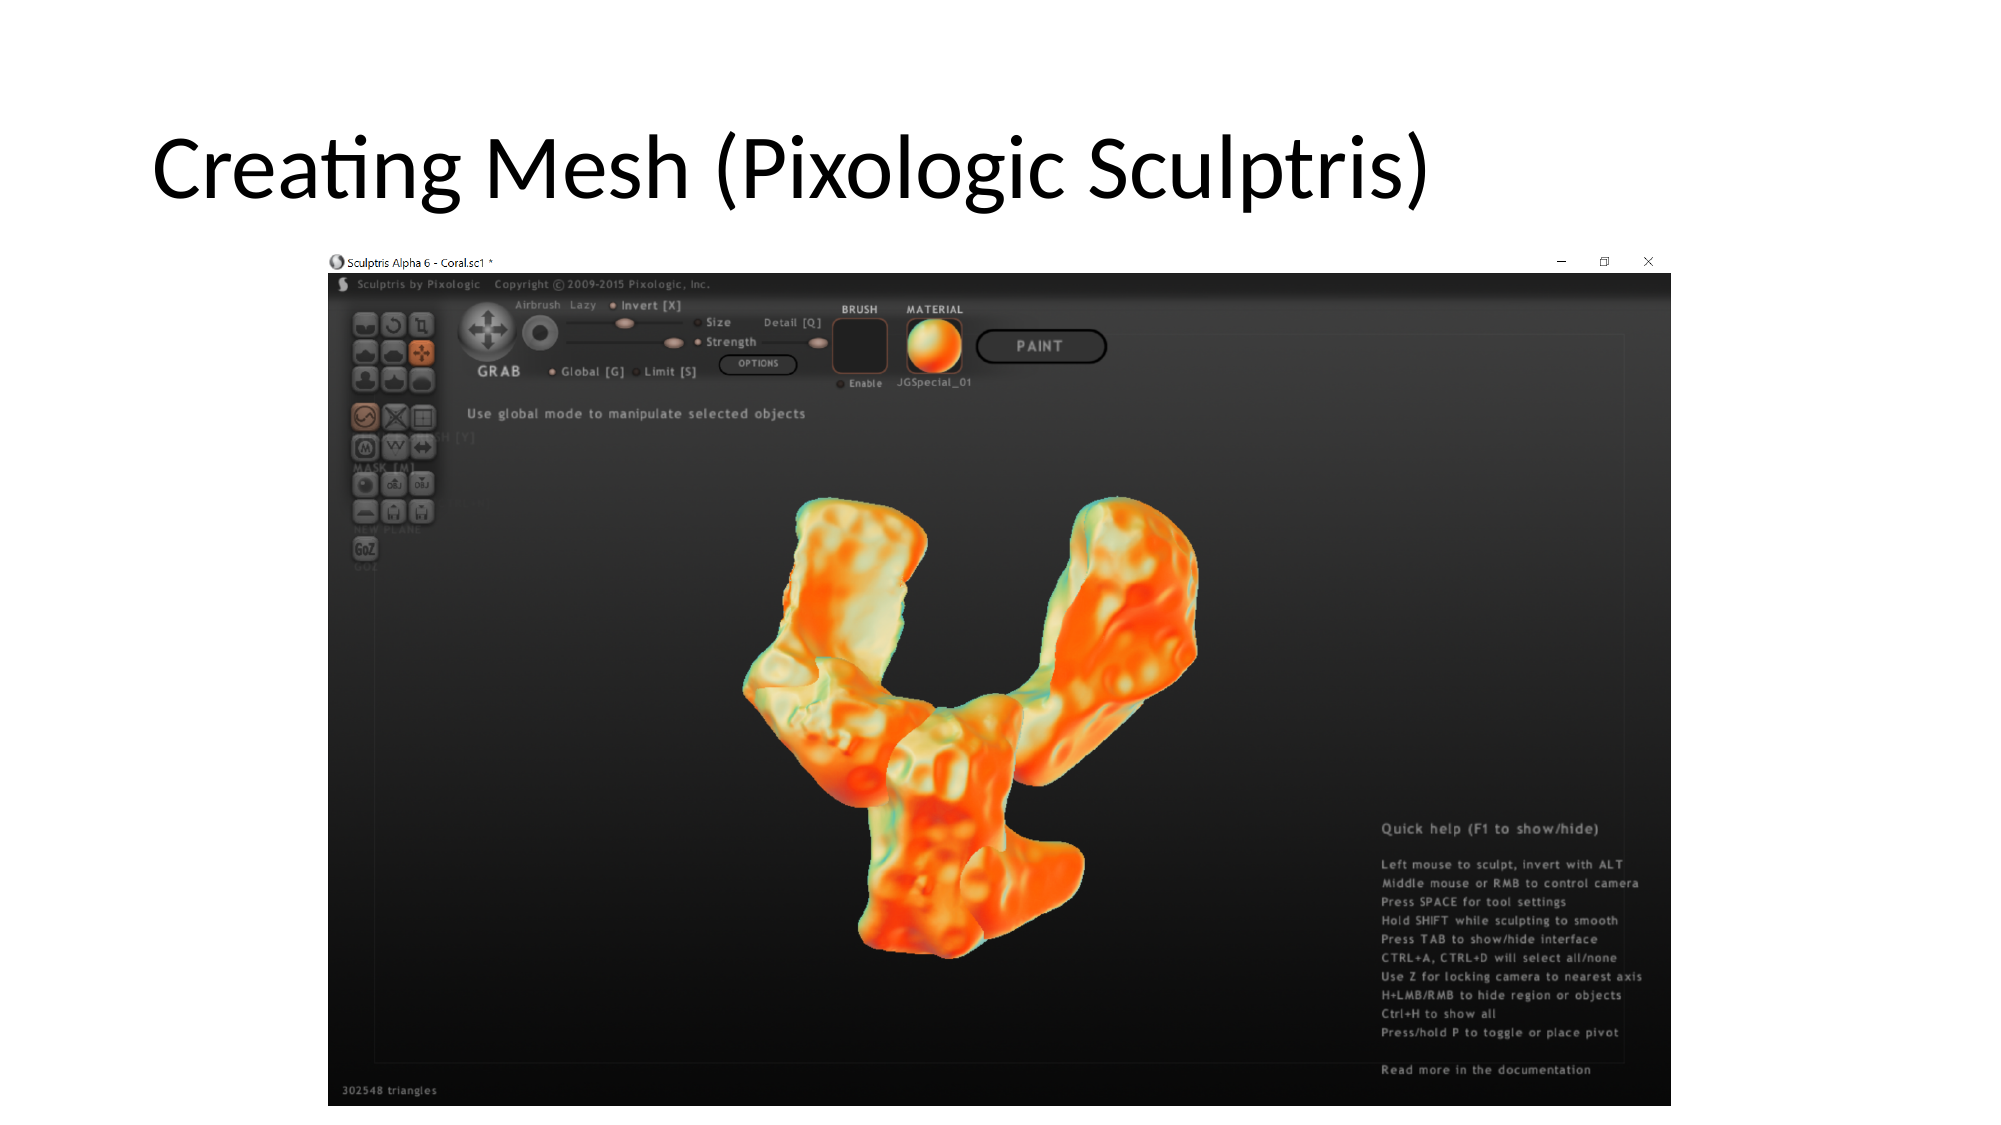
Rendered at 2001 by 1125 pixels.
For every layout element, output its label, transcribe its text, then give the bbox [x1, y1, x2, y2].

picture [328, 251, 1672, 1107]
title Creating Mesh (Pixologic Sculptris) [137, 59, 1863, 278]
